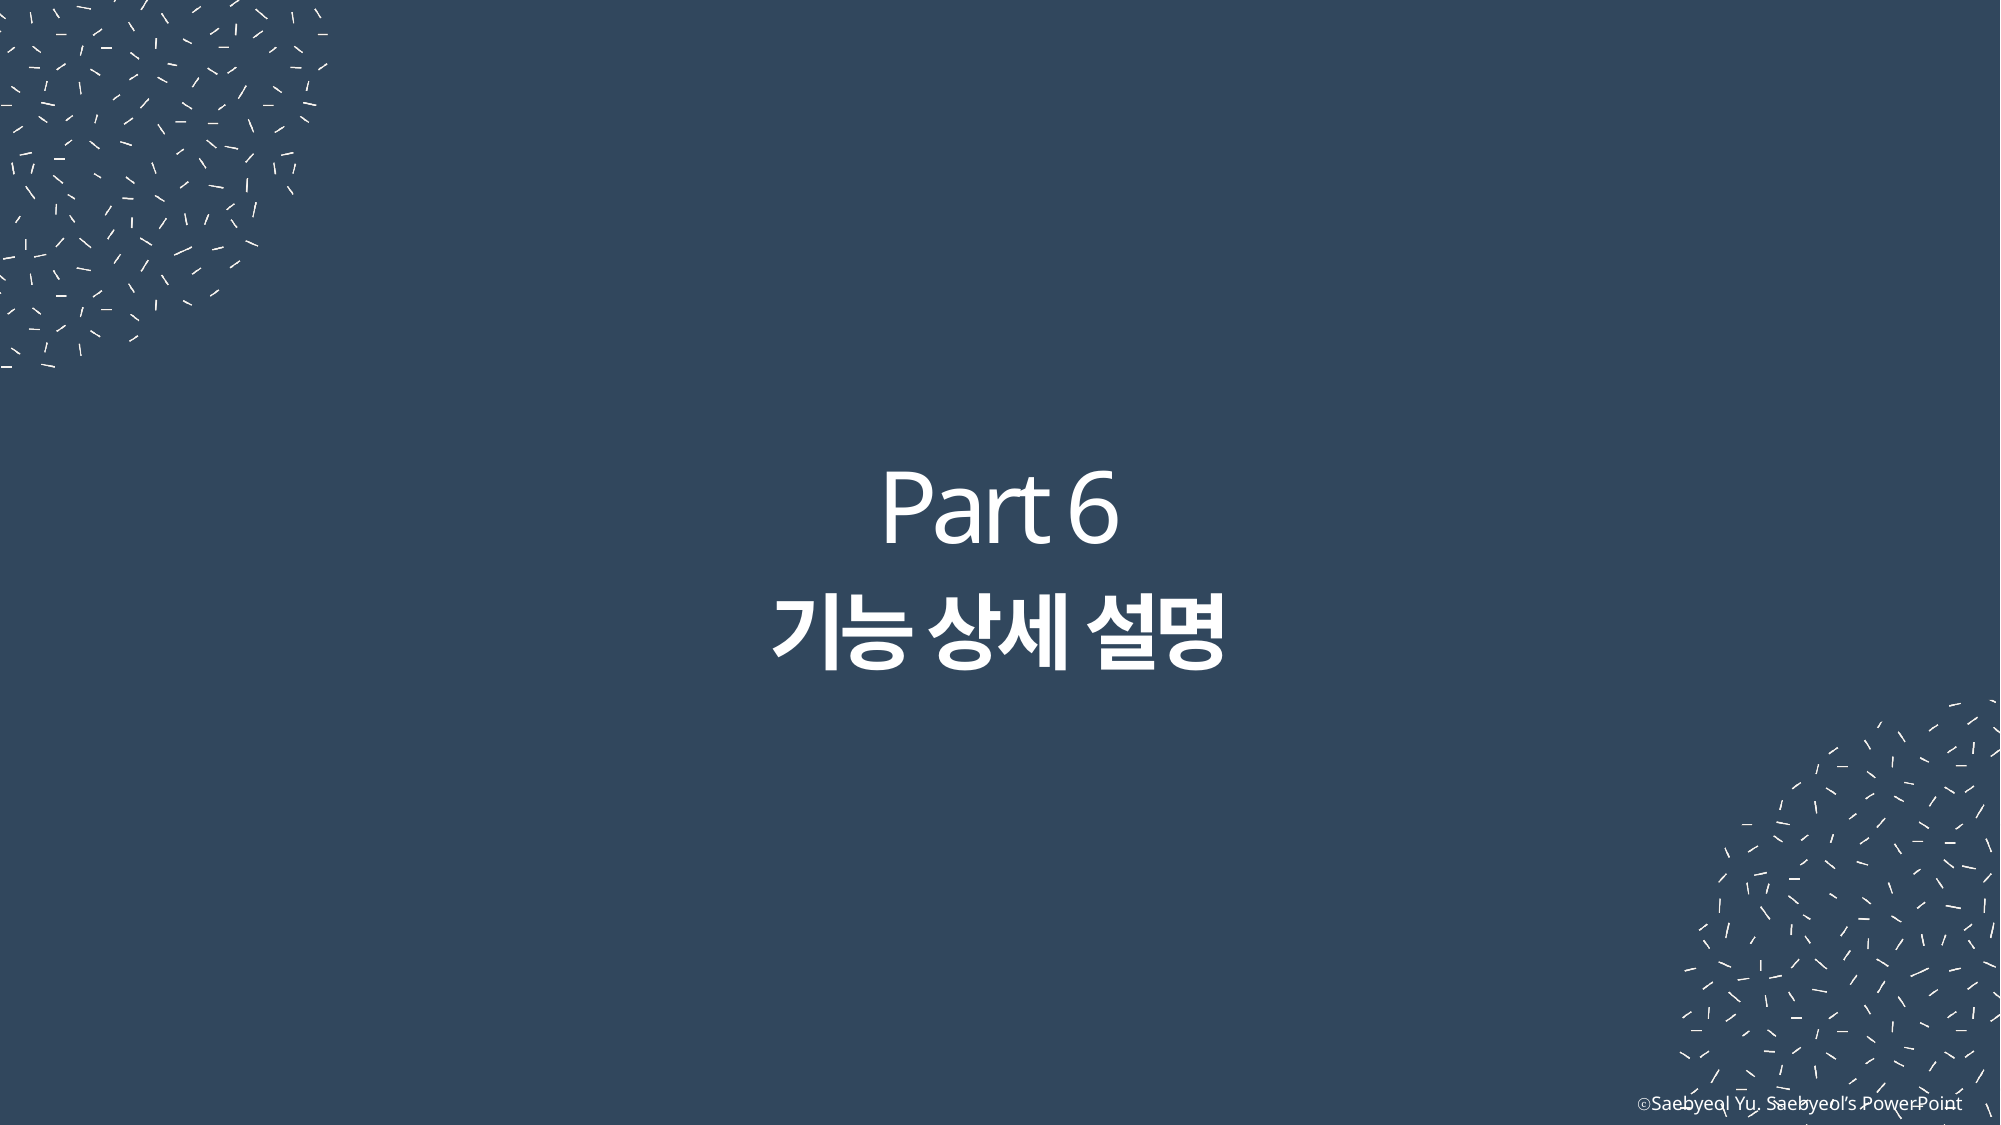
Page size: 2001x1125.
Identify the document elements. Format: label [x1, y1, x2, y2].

text_box [678, 436, 1322, 689]
picture [0, 0, 437, 483]
picture [1559, 589, 2001, 1125]
